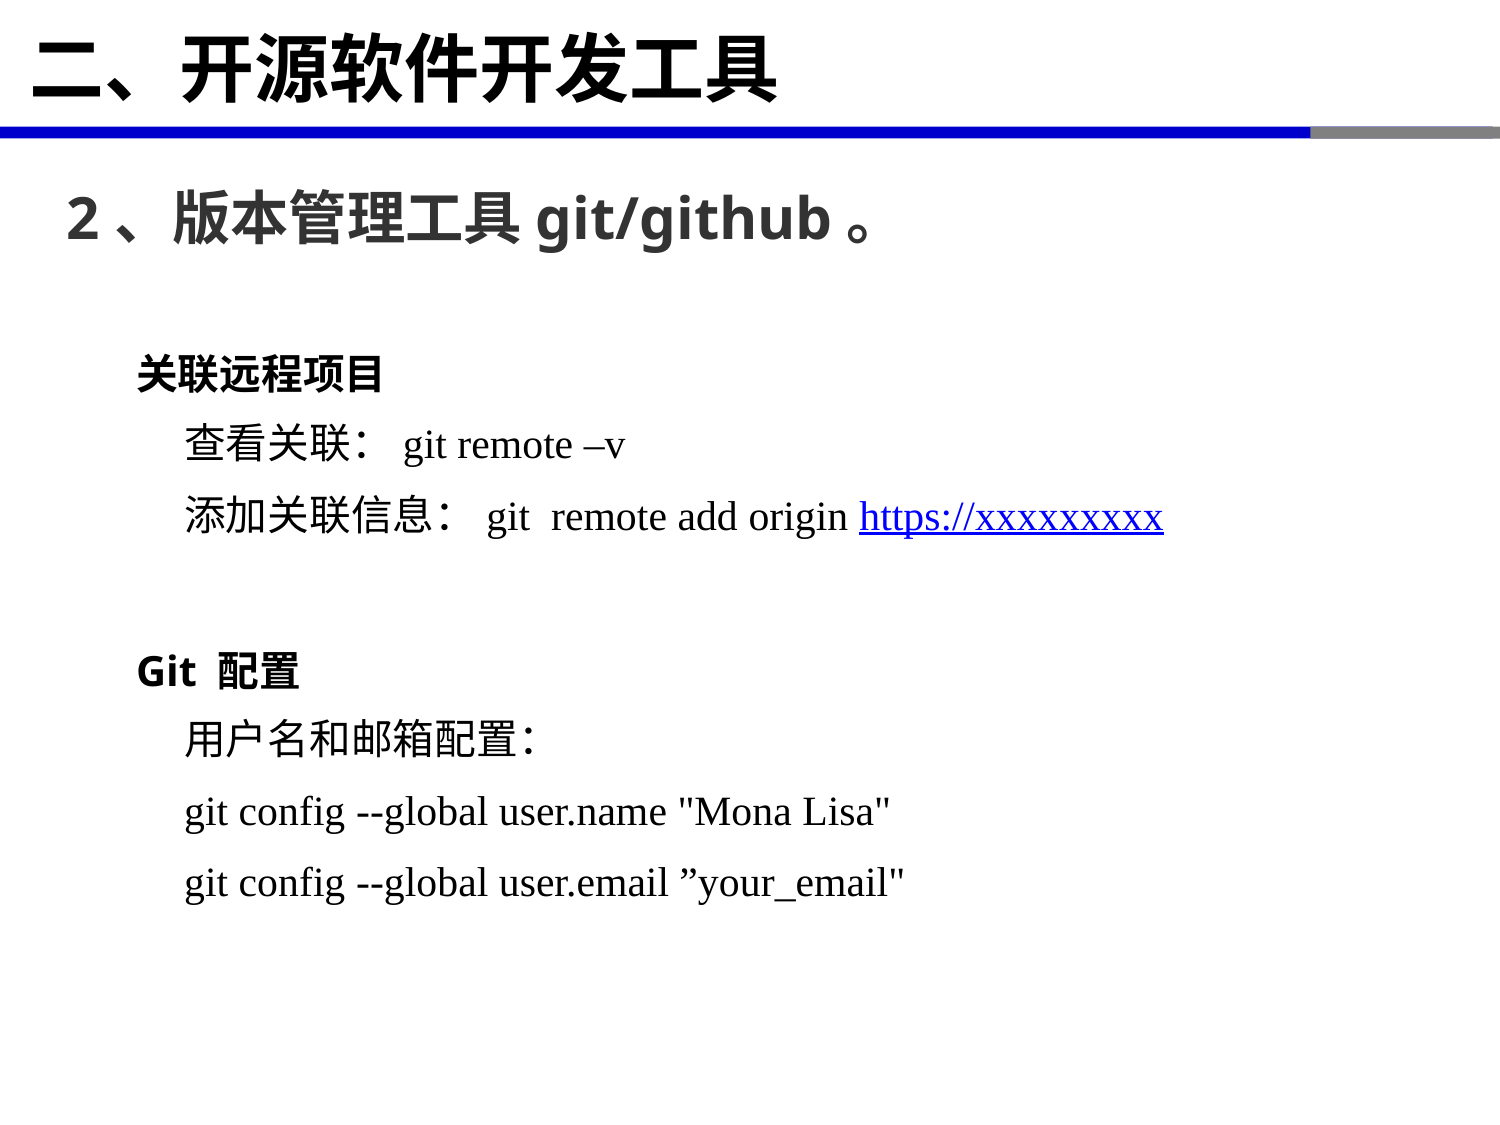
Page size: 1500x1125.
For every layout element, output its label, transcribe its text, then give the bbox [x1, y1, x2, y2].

title 二、开源软件开发工具 [0, 1, 1479, 132]
text_box 2、版本管理工具git/github。 [52, 138, 1448, 259]
text_box Git 配置 [121, 612, 657, 702]
text_box 用户名和邮箱配置： git config --global user.name "Mona Lisa" git config --global user.email ”your_email" [169, 705, 1307, 912]
text_box 查看关联：git remote –v 添加关联信息：git remote add origin https://xxxxxxxxx [169, 409, 1307, 546]
text_box 关联远程项目 [121, 315, 657, 405]
